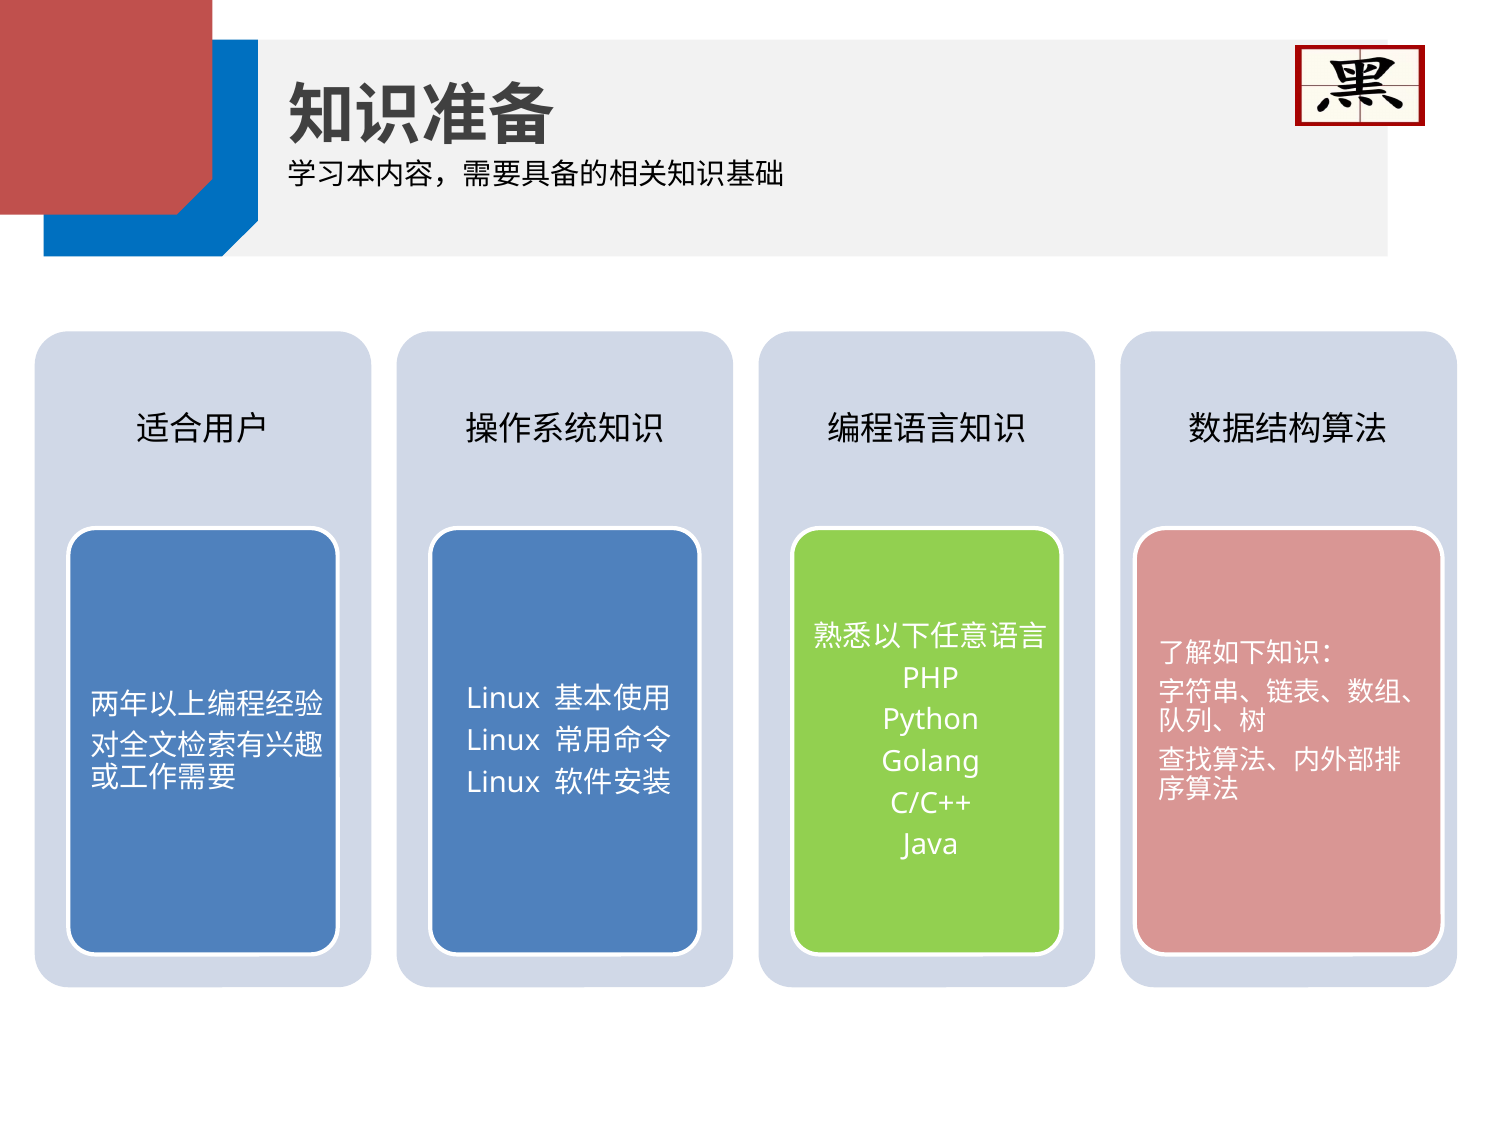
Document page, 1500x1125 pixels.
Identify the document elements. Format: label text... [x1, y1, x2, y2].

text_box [34, 331, 1458, 988]
picture [1371, 45, 1425, 126]
text_box 学习本内容，需要具备的相关知识基础 [272, 147, 1369, 198]
text_box [0, 0, 215, 217]
text_box 知识准备 [273, 24, 1371, 159]
